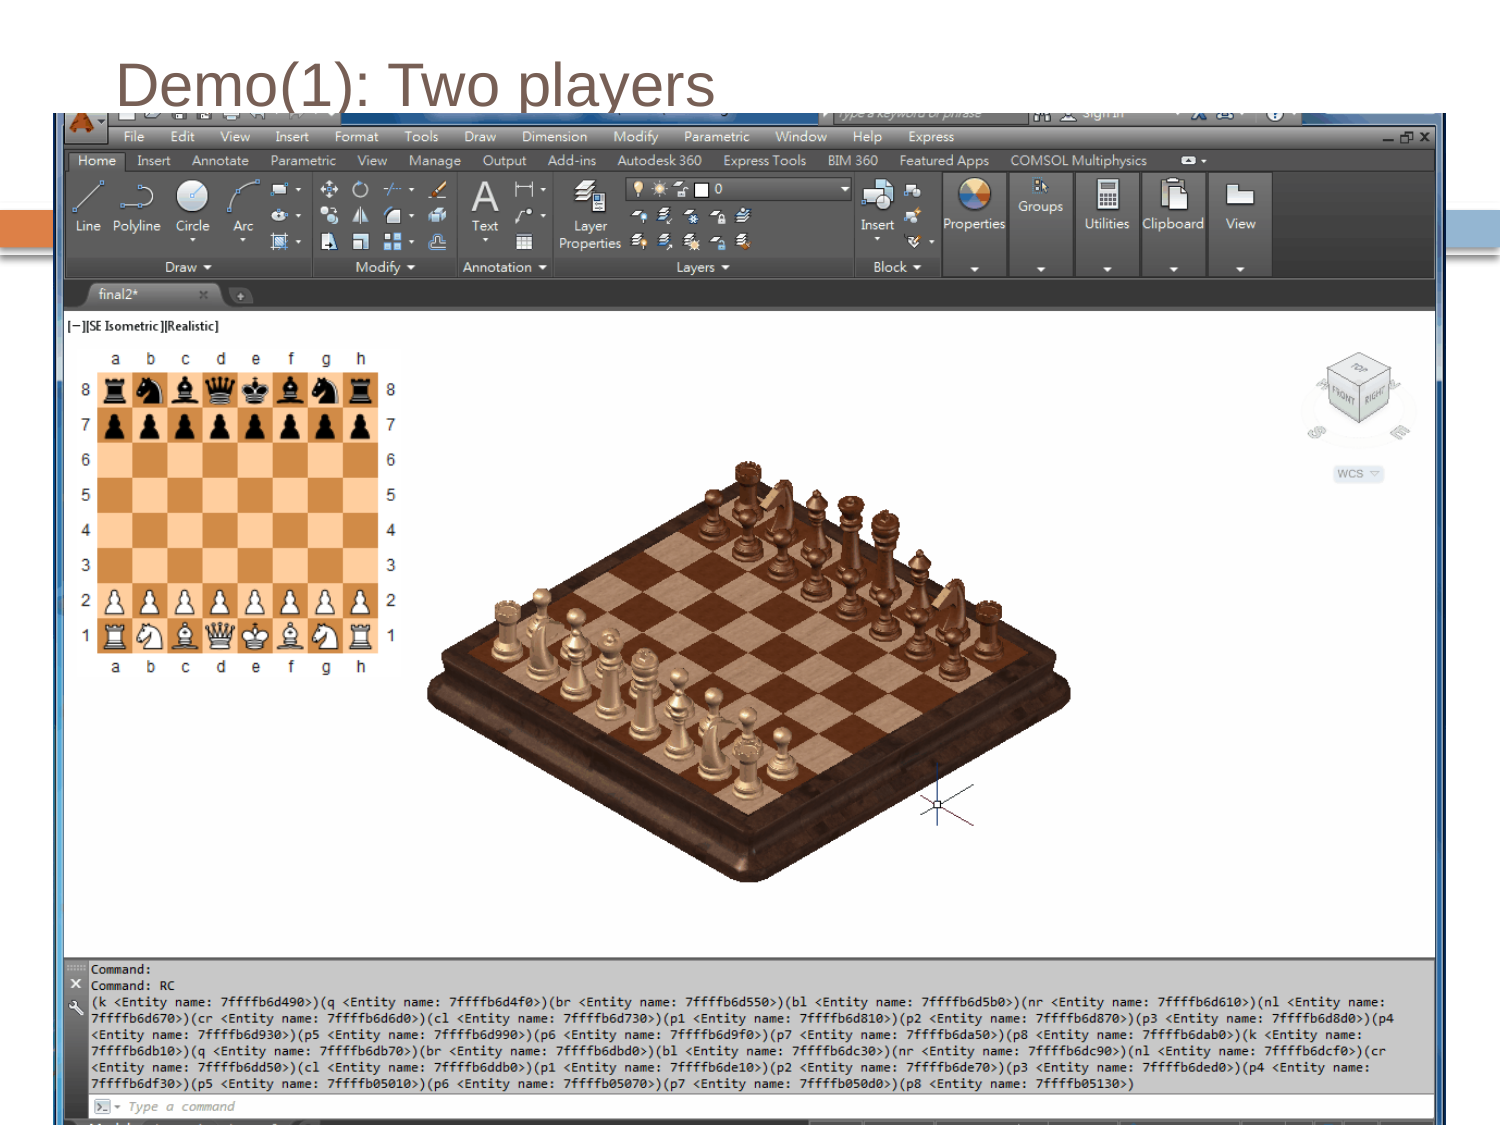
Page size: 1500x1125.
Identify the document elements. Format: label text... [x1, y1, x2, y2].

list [52, 113, 1446, 1125]
title Demo(1): Two players [100, 37, 1438, 113]
picture [76, 349, 402, 678]
